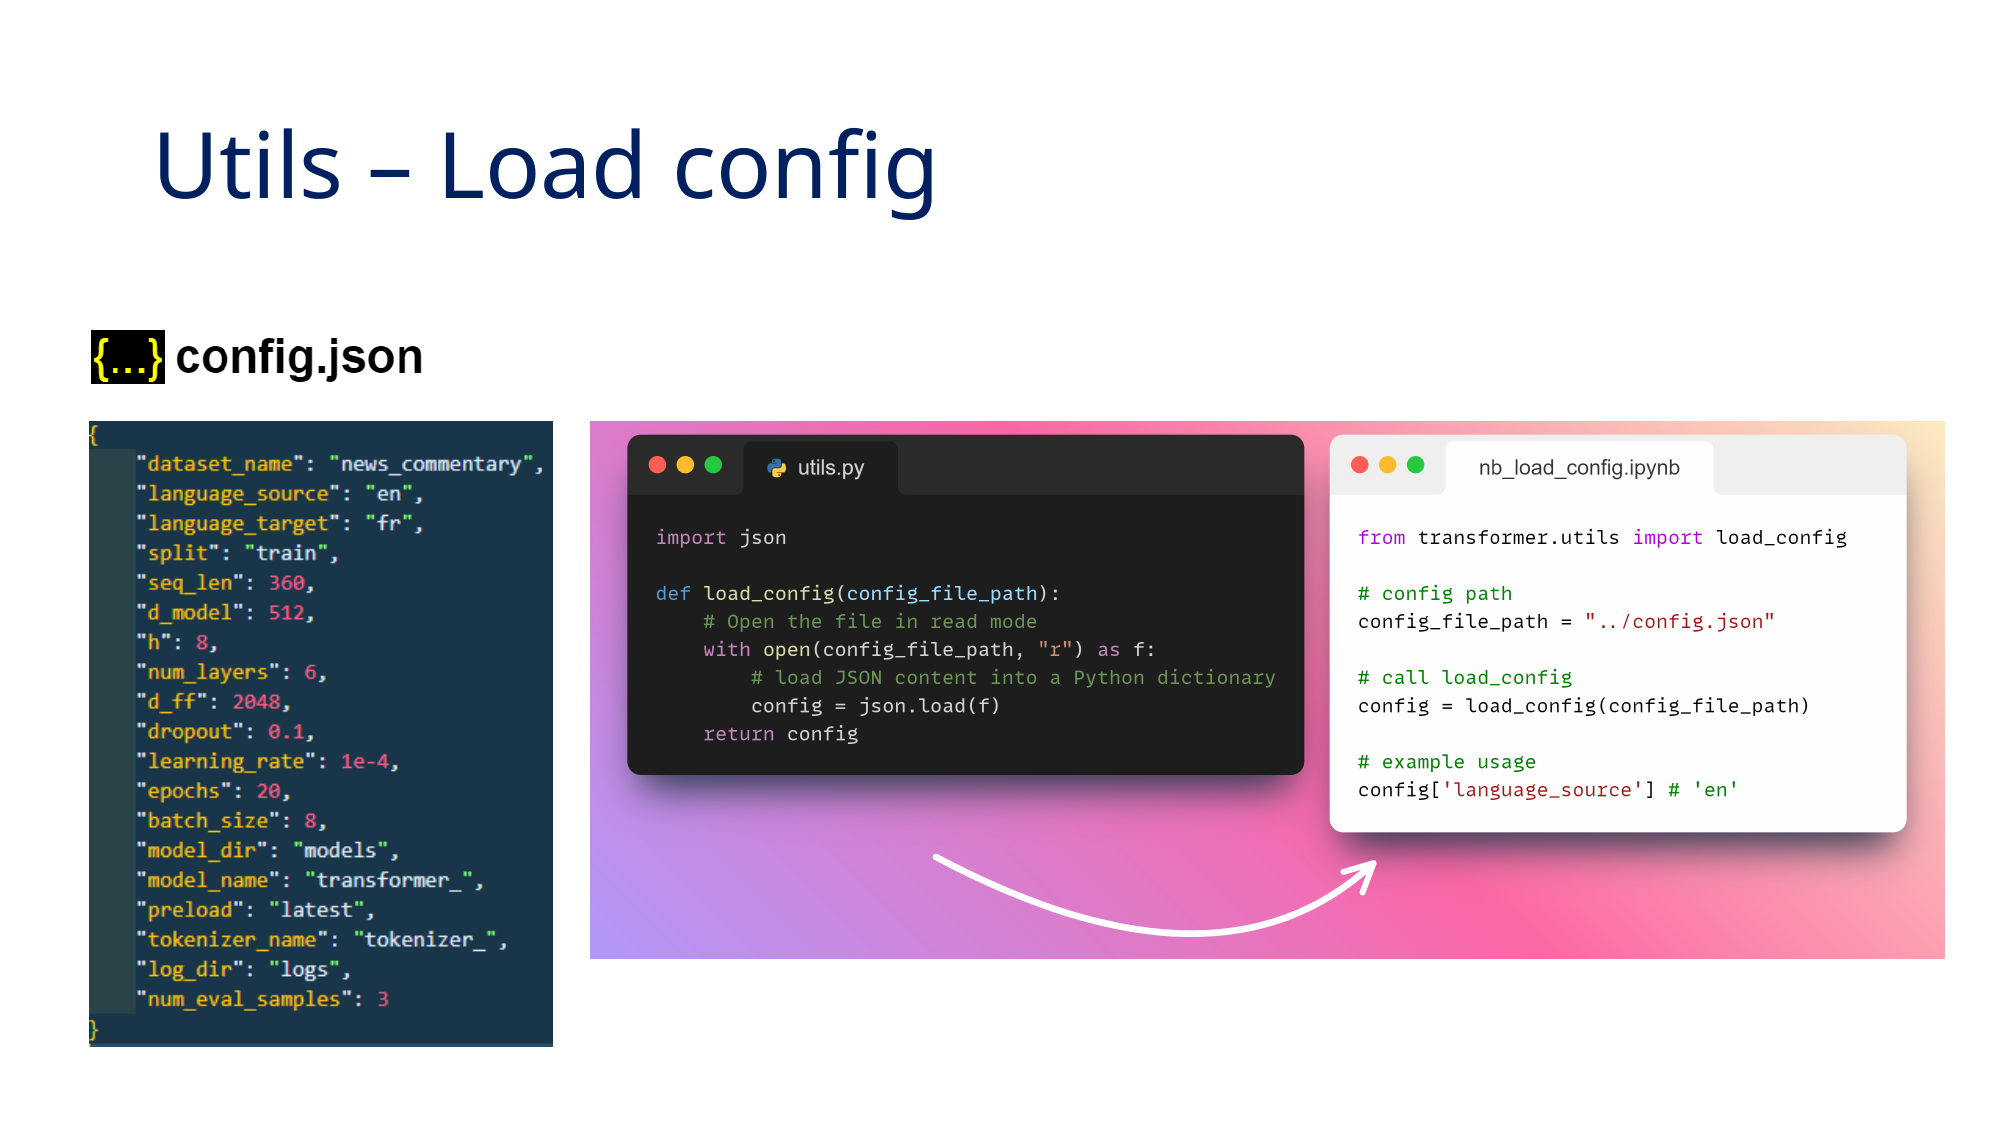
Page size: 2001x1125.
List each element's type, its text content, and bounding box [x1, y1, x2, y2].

title Utils – Load config [137, 59, 1863, 278]
picture [9, 258, 553, 1048]
picture [589, 421, 1946, 959]
